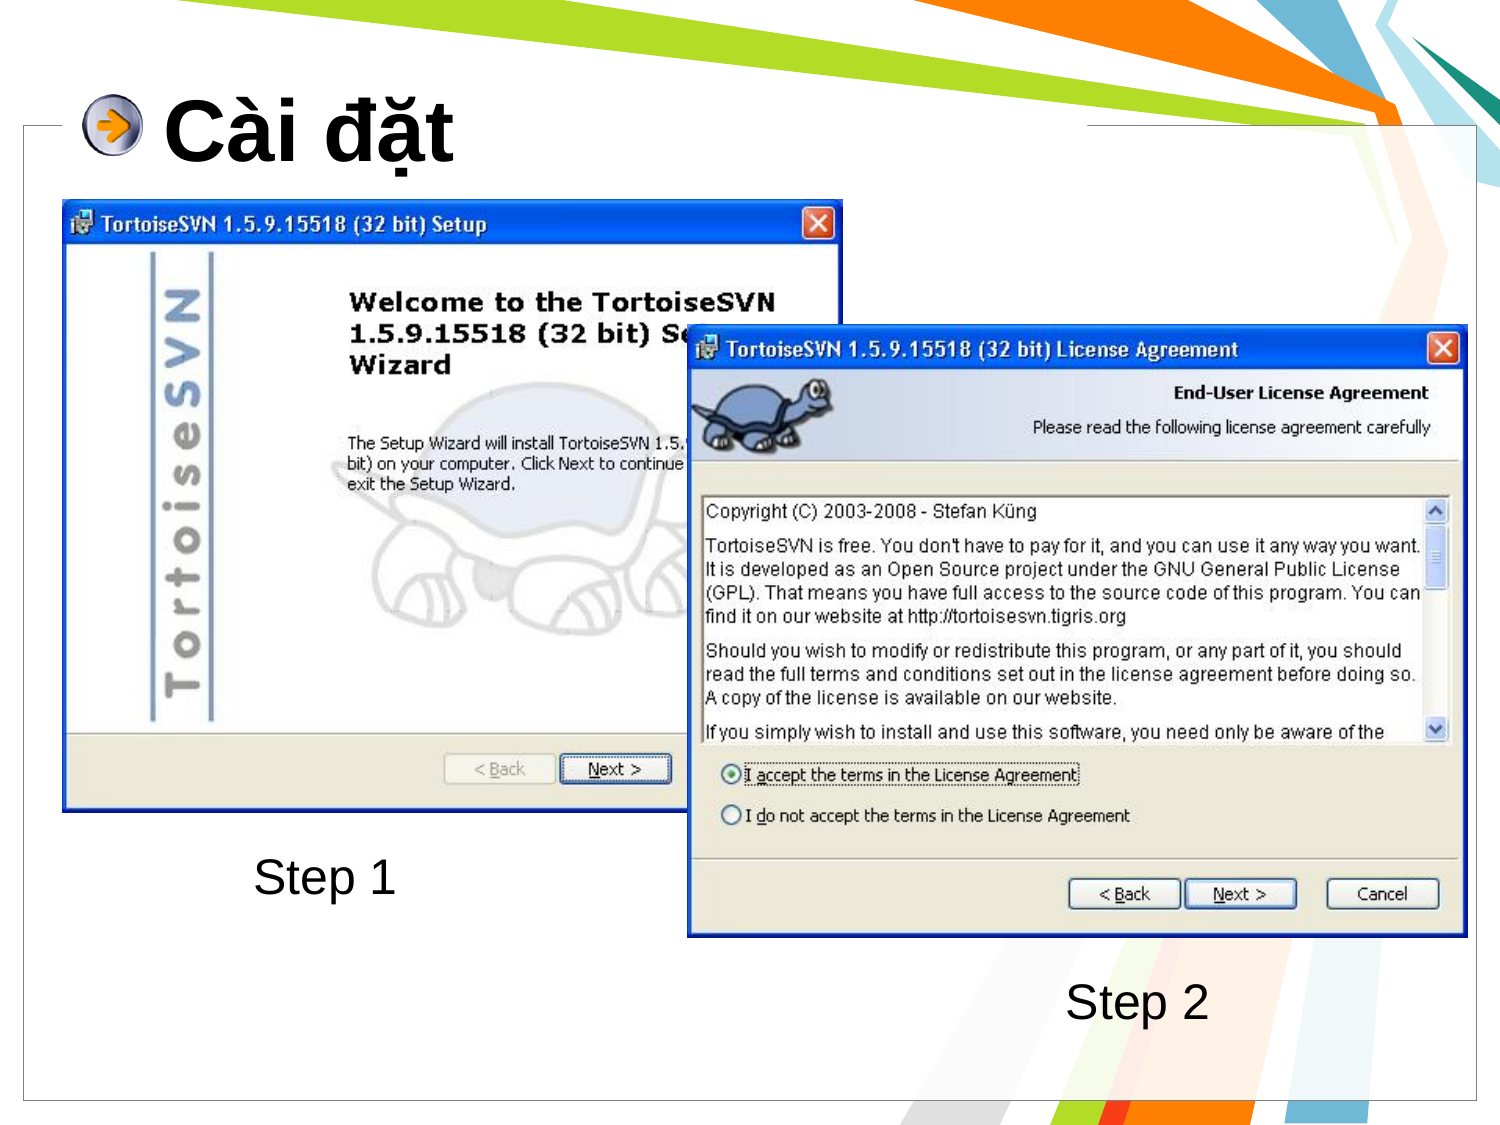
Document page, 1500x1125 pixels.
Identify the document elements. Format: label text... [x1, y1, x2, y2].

picture [62, 199, 1468, 938]
text_box Step 2 [1051, 962, 1226, 1038]
text_box Step 1 [238, 837, 413, 913]
title Cài đặt [147, 32, 1183, 221]
picture [82, 94, 143, 156]
